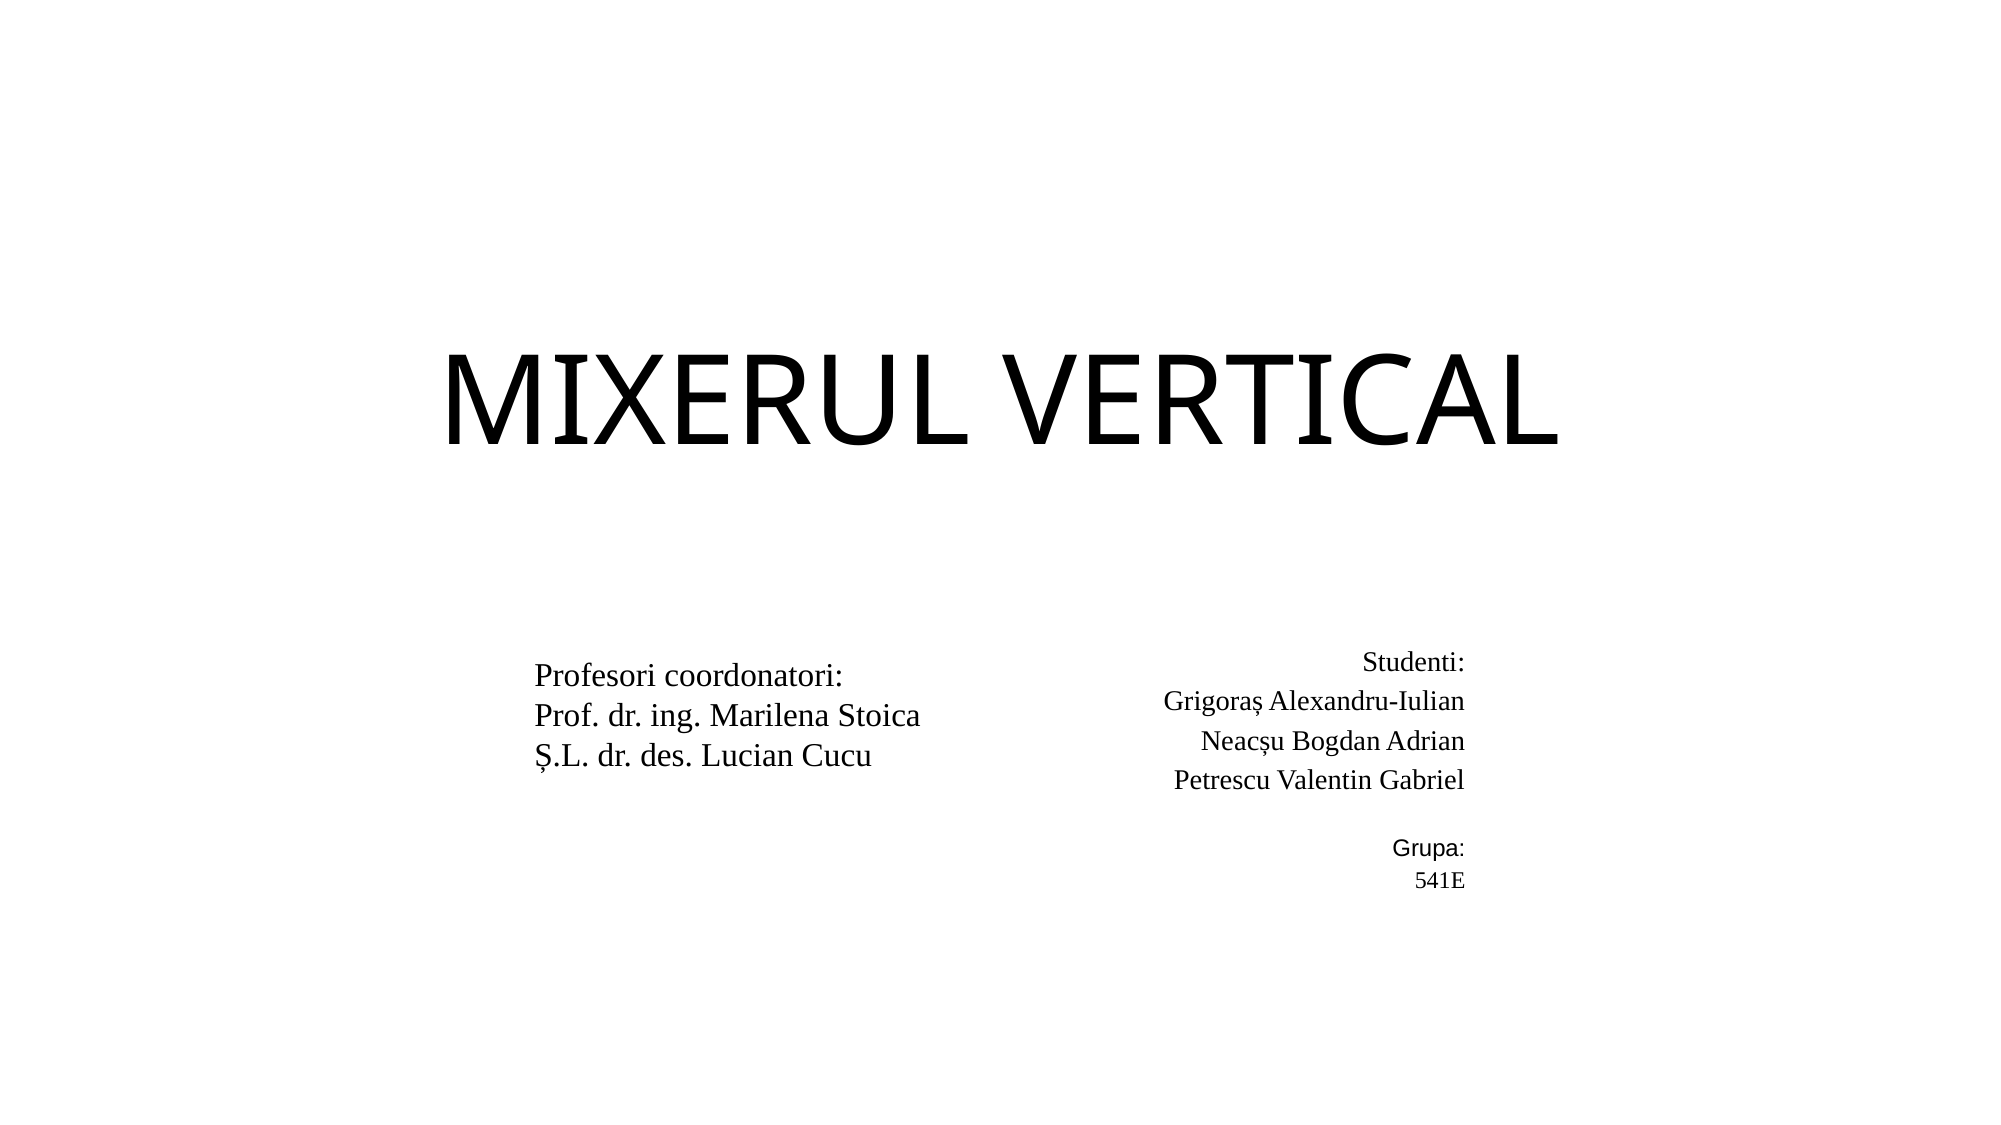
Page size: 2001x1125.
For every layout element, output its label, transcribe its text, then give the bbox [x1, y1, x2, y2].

title MIXERUL VERTICAL [249, 87, 1750, 480]
text_box Profesori coordonatori: Prof. dr. ing. Marilena Stoica Ș.L. dr. des. Lucian Cucu [519, 645, 957, 780]
subtitle Studenti: Grigoraș Alexandru-Iulian Neacșu Bogdan Adrian Petrescu Valentin Gabriel Grupa: 541E [1078, 630, 1481, 903]
